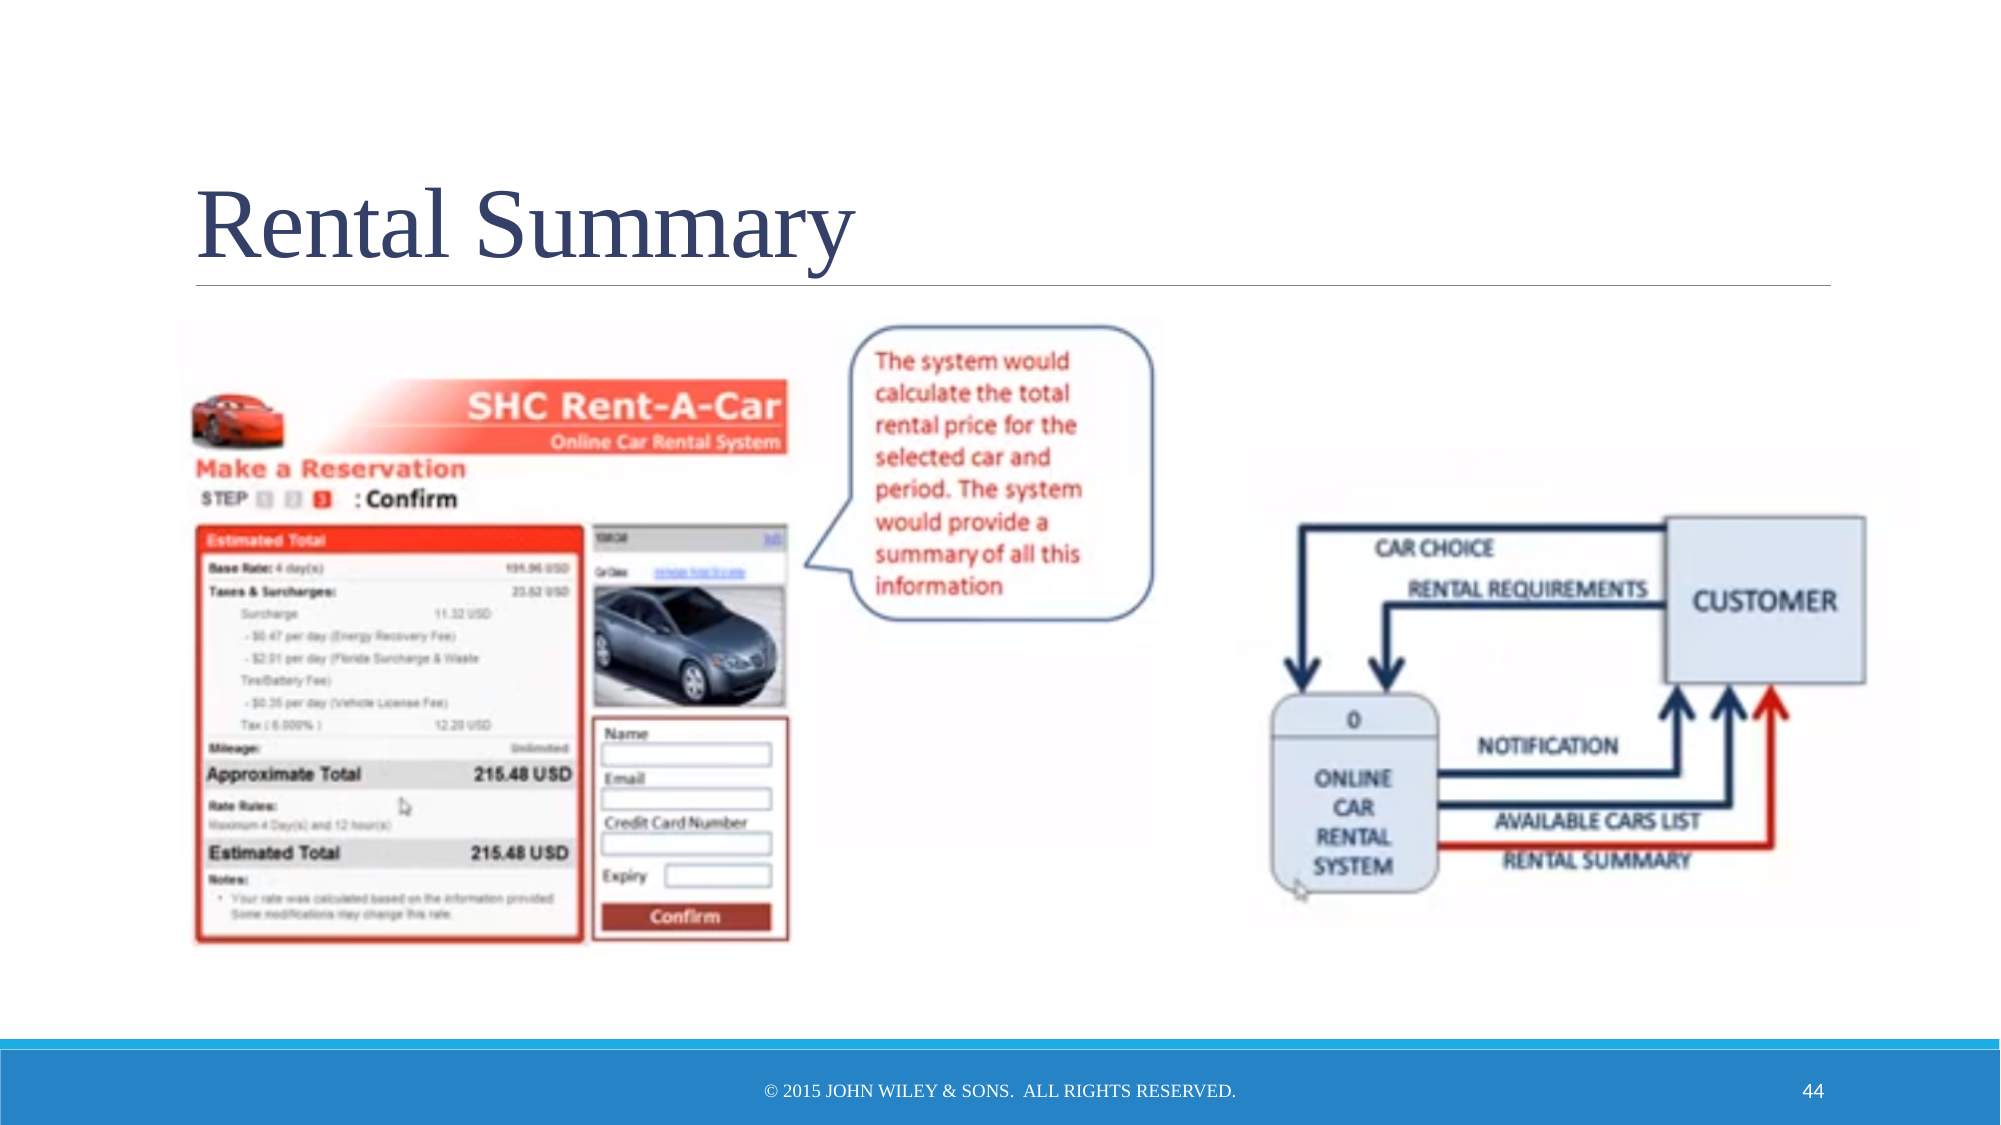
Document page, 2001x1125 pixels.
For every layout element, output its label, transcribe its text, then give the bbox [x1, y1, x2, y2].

title Rental Summary [180, 47, 1830, 285]
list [179, 316, 1164, 978]
slide_number 44 [1624, 1059, 1840, 1120]
footer © 2015 John Wiley & Sons. All Rights Reserved. [604, 1059, 1396, 1120]
picture [1237, 447, 1922, 933]
